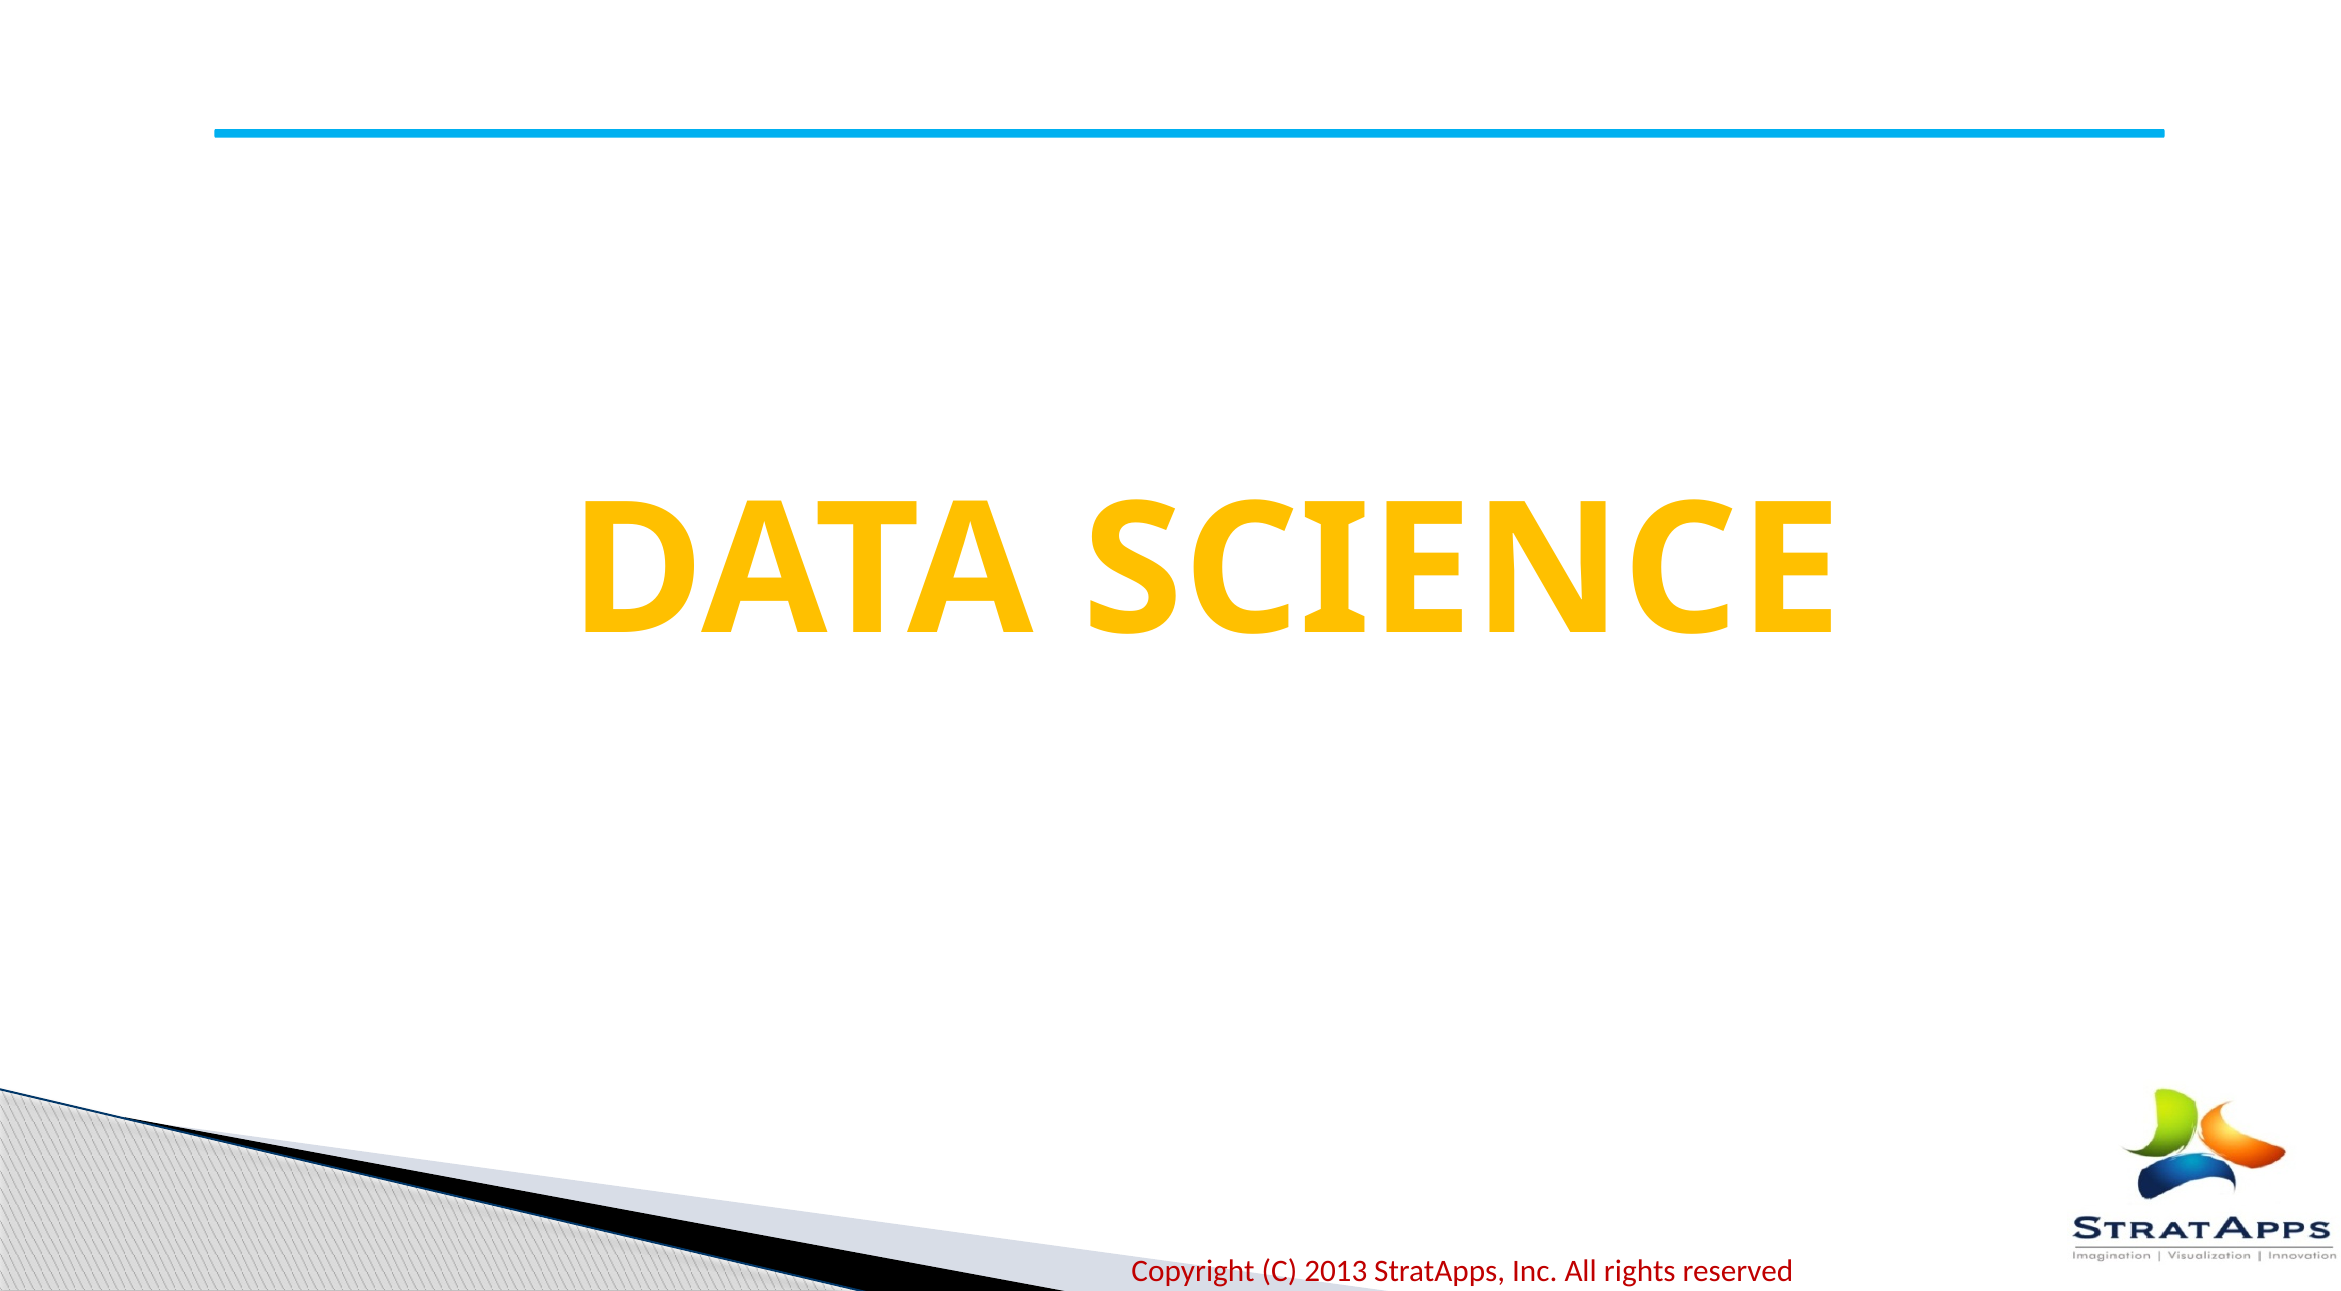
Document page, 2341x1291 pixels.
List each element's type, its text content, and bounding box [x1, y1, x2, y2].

title DATA SCIENCE [224, 338, 2188, 780]
picture [2067, 1060, 2341, 1291]
